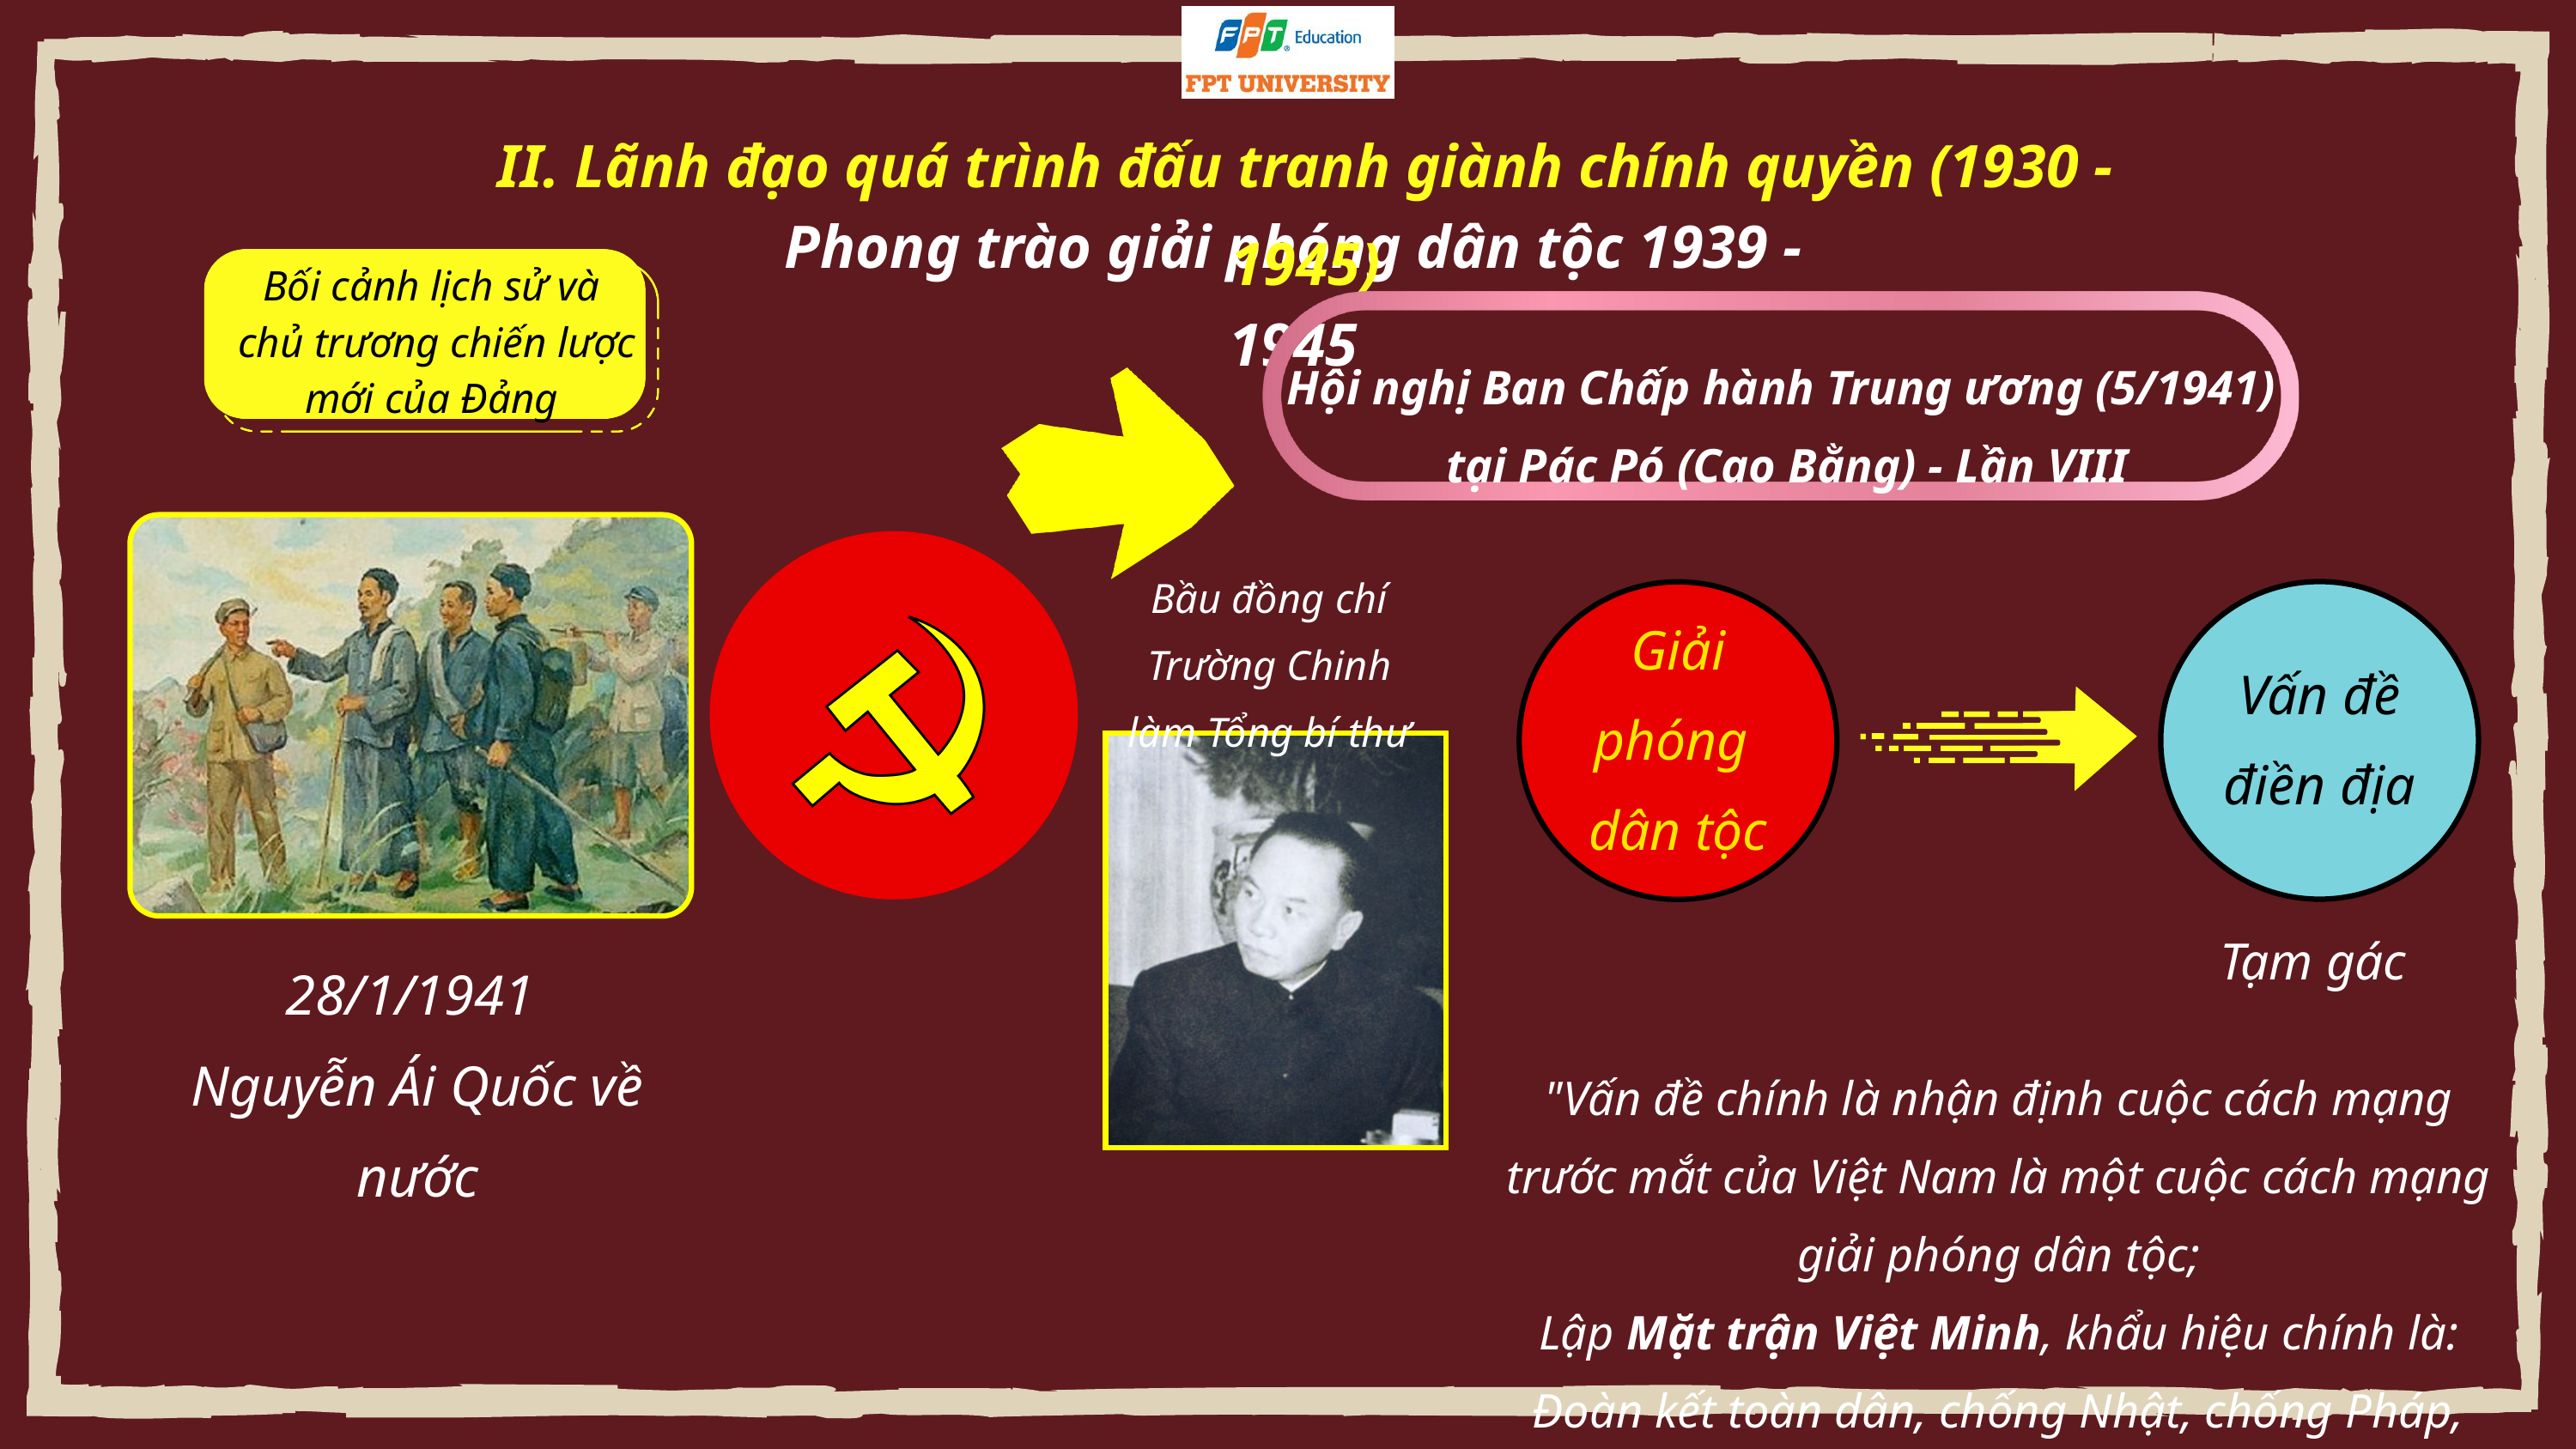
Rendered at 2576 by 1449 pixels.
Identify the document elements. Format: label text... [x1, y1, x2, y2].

text_box "Vấn đề chính là nhận định cuộc cách mạng trước mắt của Việt Nam là một cuộc cách mạng giải phóng dân tộc; Lập Mặt trận Việt Minh, khẩu hiệu chính là: Đoàn kết toàn dân, chống Nhật, chống Pháp, tranh lại độc lập; hoãn cách mạng ruộng đất" [1503, 1046, 2495, 1449]
text_box [1860, 686, 2137, 792]
text_box [2495, 990, 2549, 1413]
text_box [1182, 6, 1394, 99]
text_box Phong trào giải phóng dân tộc 1939 - 1945 [750, 298, 1220, 379]
text_box Bầu đồng chí Trường Chinh làm Tổng bí thư [1082, 554, 1520, 756]
text_box [26, 31, 1503, 1419]
text_box Tạm gác [2069, 905, 2570, 990]
text_box [1105, 756, 1446, 1149]
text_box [2160, 581, 2479, 900]
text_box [1224, 291, 2351, 500]
text_box 28/1/1941 Nguyễn Ái Quốc về nước [130, 935, 705, 1209]
text_box [983, 379, 1224, 554]
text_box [1518, 581, 1838, 900]
text_box II. Lãnh đạo quá trình đấu tranh giành chính quyền (1930 - 1945) [450, 100, 2161, 298]
text_box [1394, 28, 2550, 905]
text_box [709, 530, 1078, 900]
text_box [130, 514, 692, 917]
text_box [204, 249, 660, 433]
